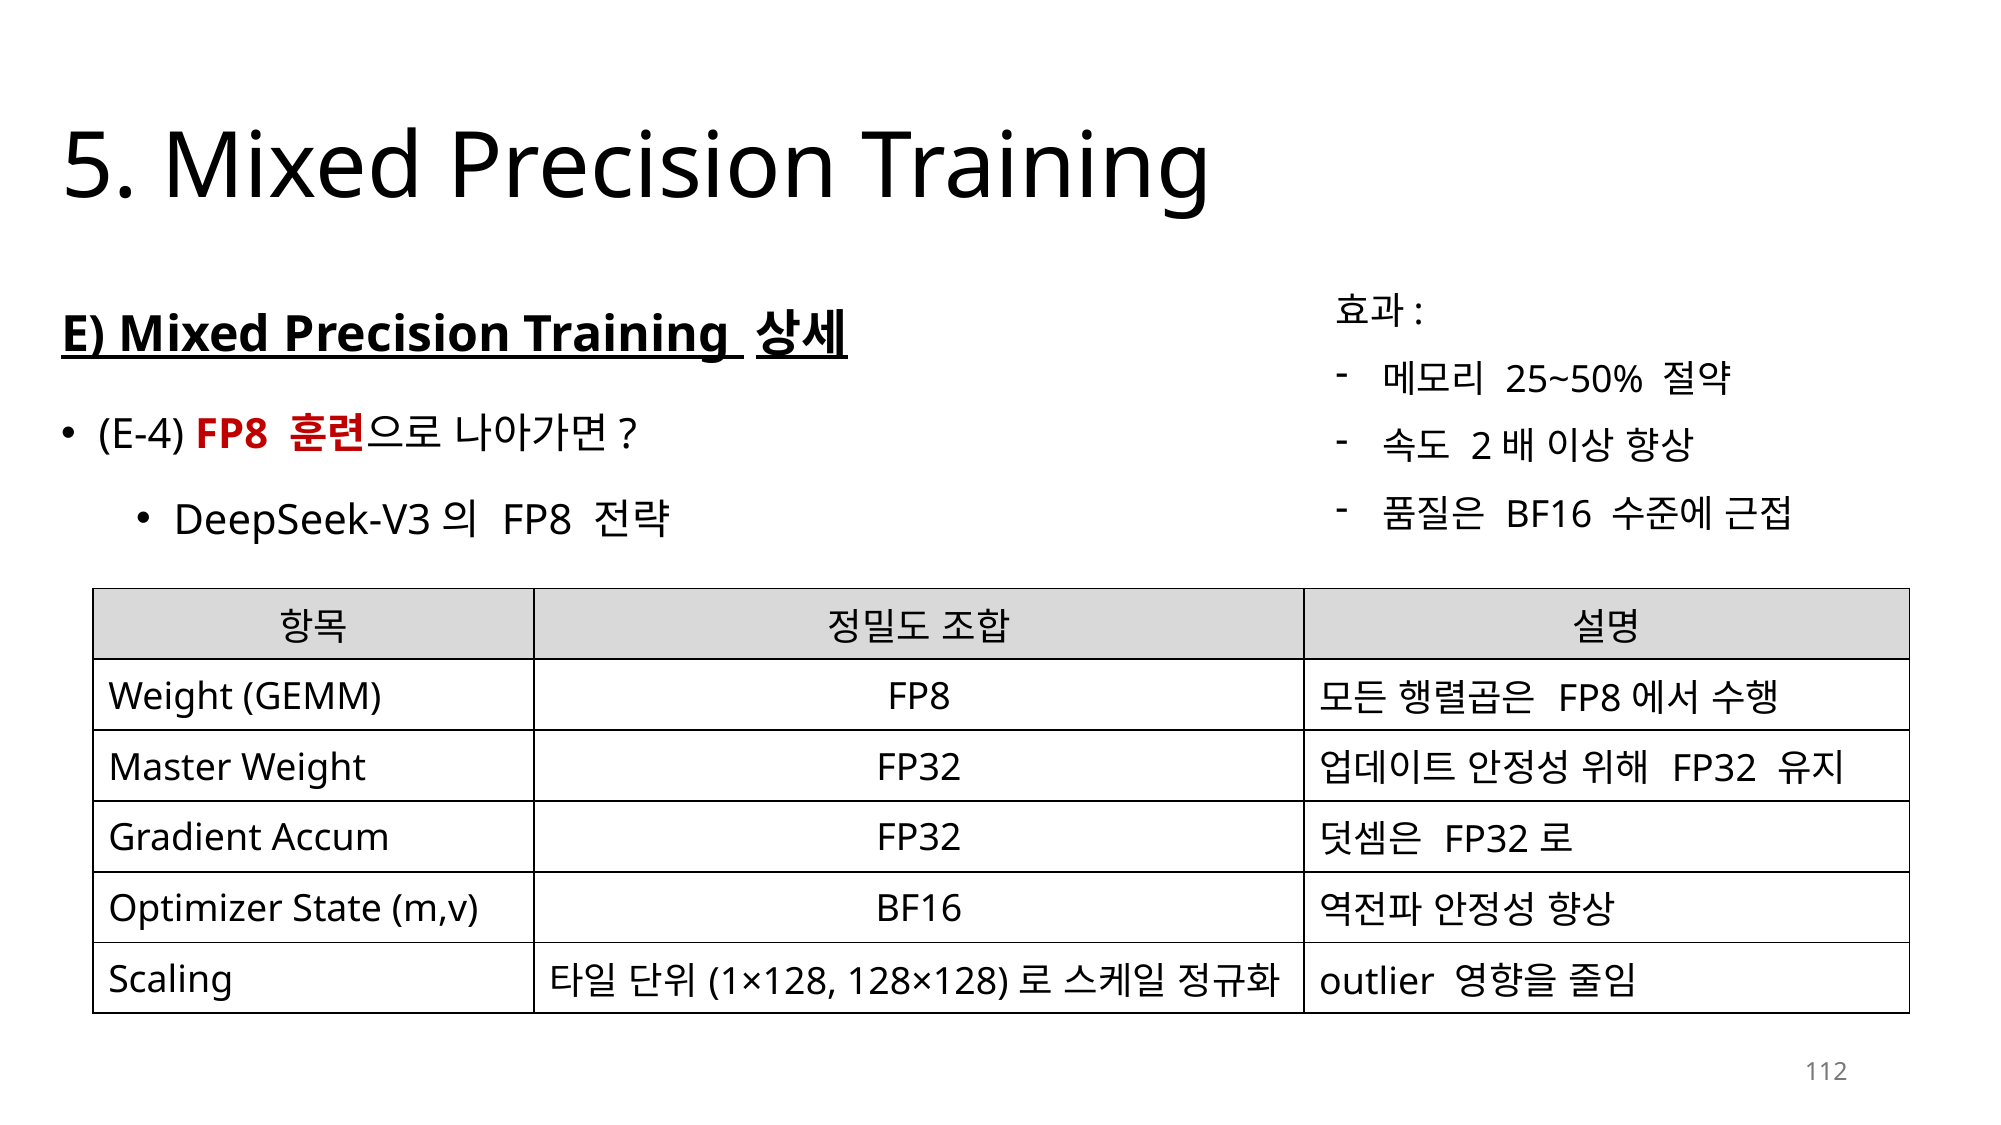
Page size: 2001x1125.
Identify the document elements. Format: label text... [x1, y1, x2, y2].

table_cell 업데이트 안정성 위해 FP32 유지 [1305, 731, 1909, 800]
text_box 효과: 메모리 25~50% 절약 속도 2배 이상 향상 품질은 BF16 수준에 근접 [1320, 257, 1863, 543]
table_cell Scaling [94, 943, 533, 1012]
title 5. Mixed Precision Training [46, 101, 1957, 235]
table_cell FP32 [535, 731, 1303, 800]
table_cell outlier 영향을 줄임 [1305, 943, 1909, 1012]
table_header 설명 [1305, 589, 1909, 658]
list E) Mixed Precision Training 상세 (E-4) FP8 훈련으로 나아가면? DeepSeek-V3의 FP8 전략 [46, 263, 2000, 1083]
table_cell Weight (GEMM) [94, 660, 533, 729]
table_cell Optimizer State (m,v) [94, 873, 533, 942]
table_cell BF16 [535, 873, 1303, 942]
table_cell Master Weight [94, 731, 533, 800]
table_header 항목 [94, 589, 533, 658]
table_cell Gradient Accum [94, 802, 533, 871]
table_header 정밀도 조합 [535, 589, 1303, 658]
slide_number 112 [1412, 1042, 1863, 1103]
table_cell 모든 행렬곱은 FP8에서 수행 [1305, 660, 1909, 729]
table_cell FP32 [535, 802, 1303, 871]
table_cell 덧셈은 FP32로 [1305, 802, 1909, 871]
table_cell FP8 [535, 660, 1303, 729]
table_cell 타일 단위(1×128, 128×128)로 스케일 정규화 [535, 943, 1303, 1012]
table_cell 역전파 안정성 향상 [1305, 873, 1909, 942]
